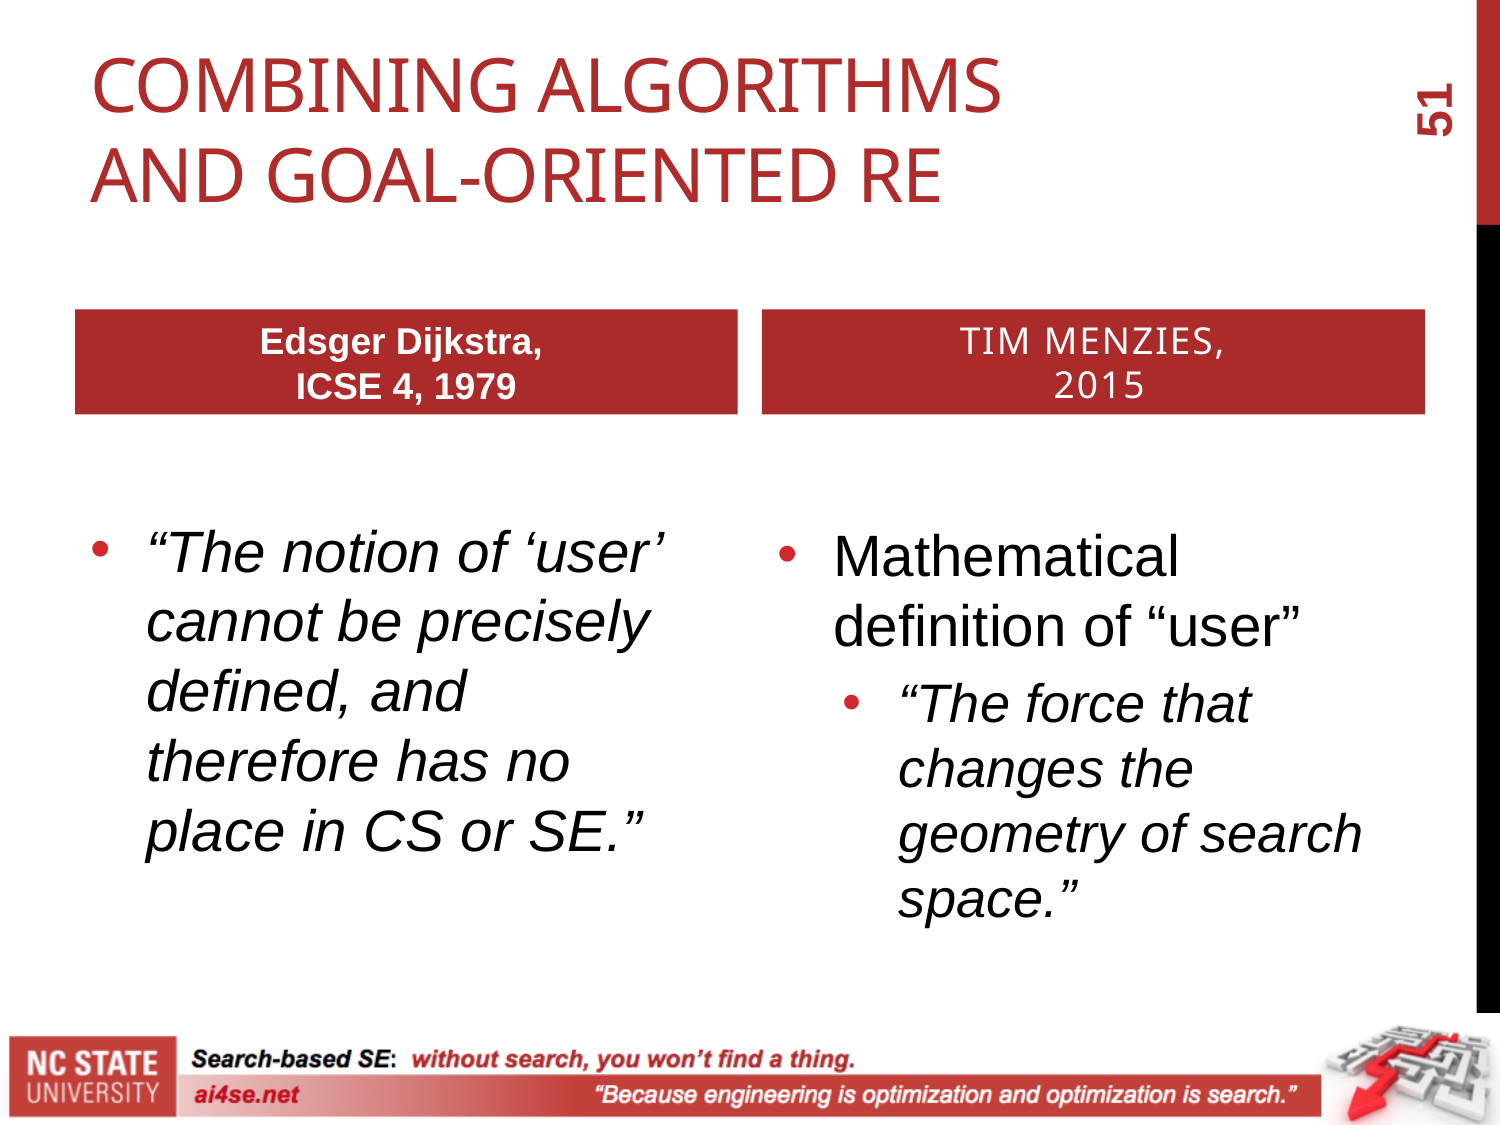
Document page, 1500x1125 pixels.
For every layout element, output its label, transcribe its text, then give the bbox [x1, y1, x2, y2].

list Mathematical definition of “user” “The force that changes the geometry of search space.” [761, 510, 1425, 1063]
list Tim Menzies, 2015 [761, 309, 1425, 415]
list Edsger Dijkstra, ICSE 4, 1979 [75, 309, 738, 415]
picture [0, 1013, 1500, 1125]
list “The notion of ‘user’ cannot be precisely defined, and therefore has no place in CS or SE.” [75, 424, 738, 1073]
title Combining algorithms and goal-oriented RE [75, 0, 1309, 225]
slide_number 51 [1401, 0, 1462, 154]
